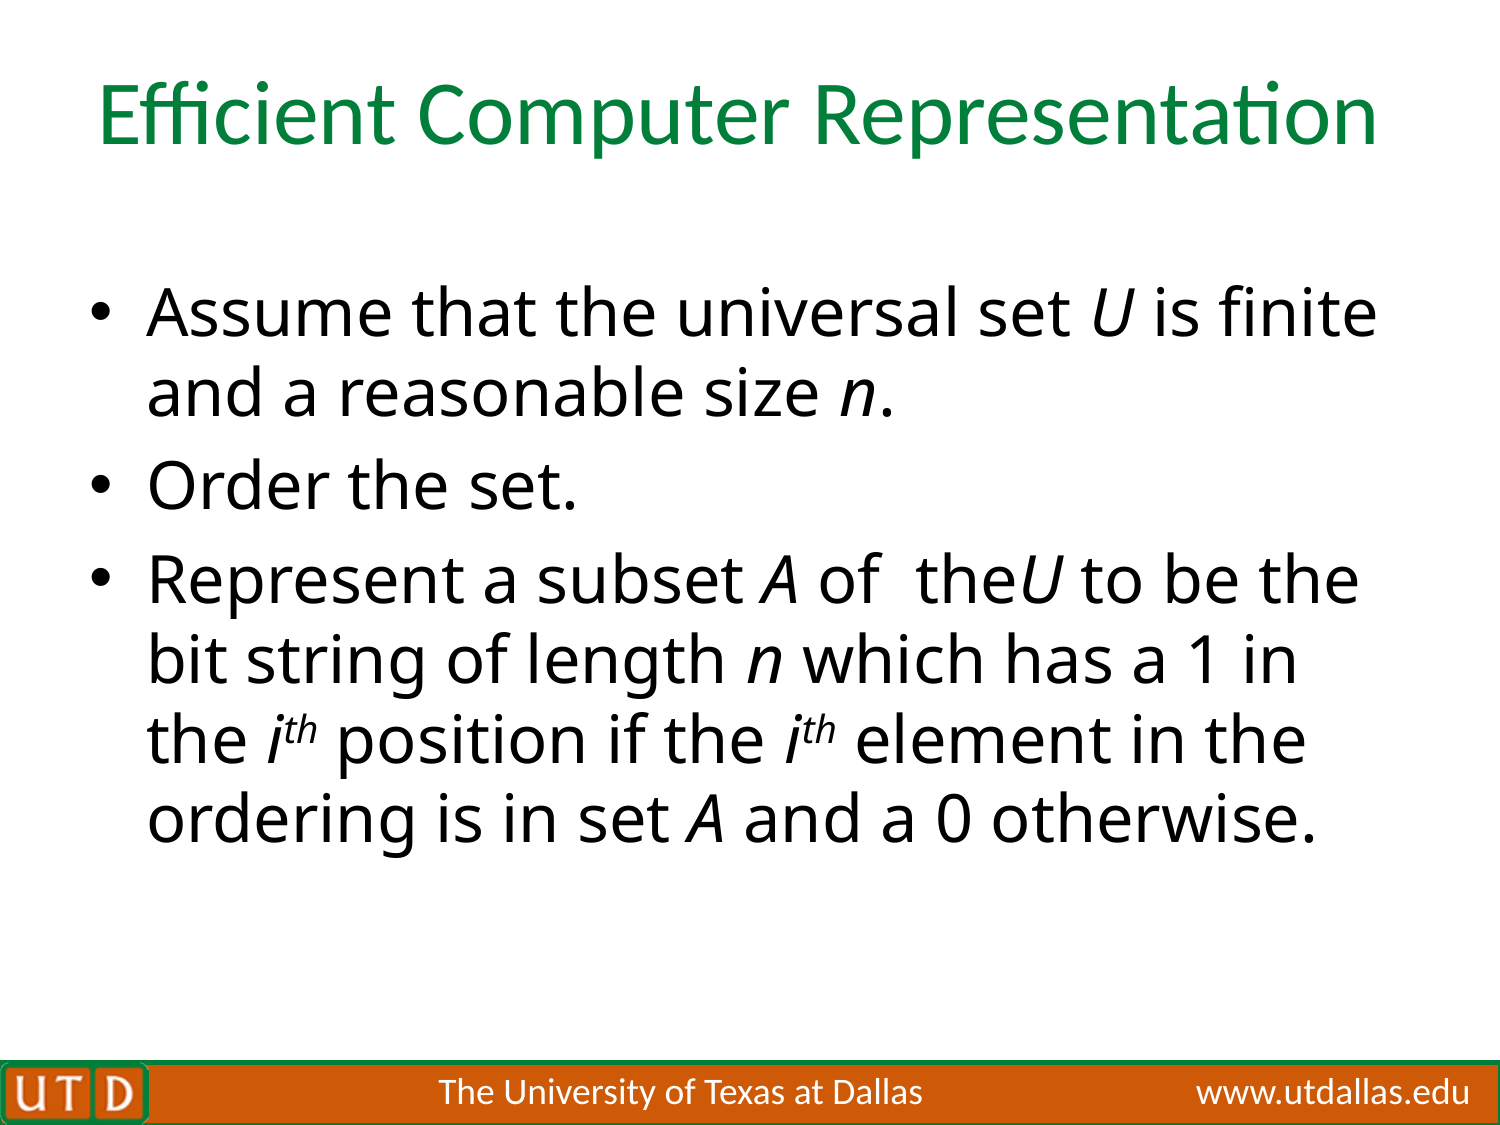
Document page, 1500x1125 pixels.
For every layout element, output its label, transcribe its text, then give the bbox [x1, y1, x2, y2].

picture [0, 1062, 149, 1125]
title Efficient Computer Representation [75, 45, 1425, 233]
list Assume that the universal set U is finite and a reasonable size n. Order the set. Represent a subset A of theU to be the bit string of length n which has a 1 in the ith position if the ith element in the ordering is in set A and a 0 otherwise. [75, 262, 1425, 1005]
